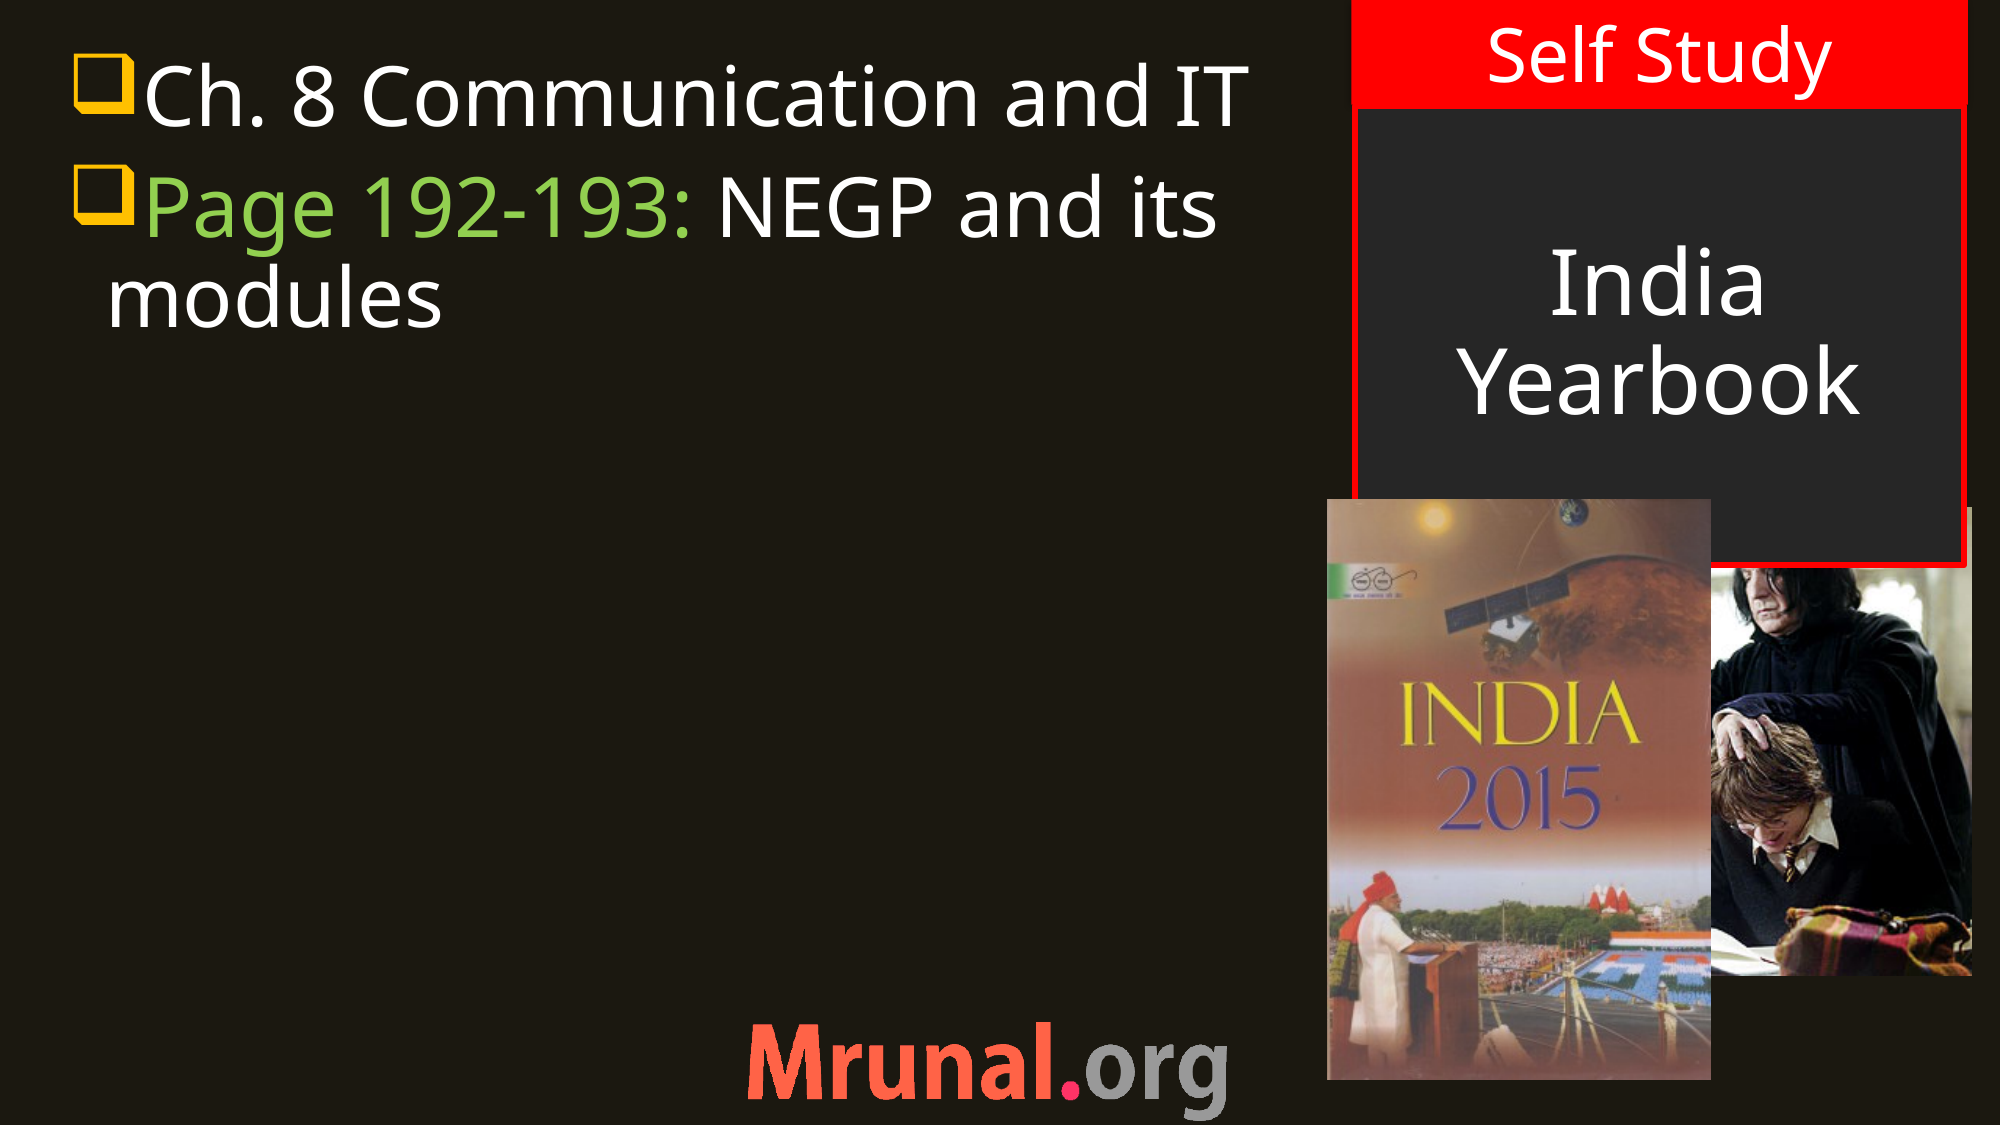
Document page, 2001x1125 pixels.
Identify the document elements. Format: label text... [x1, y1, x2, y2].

picture [1327, 499, 1972, 1080]
picture [741, 1014, 1230, 1125]
title India Yearbook [1352, 103, 1967, 568]
list Ch. 8 Communication and IT Page 192-193: NEGP and its modules [52, 47, 1325, 1014]
